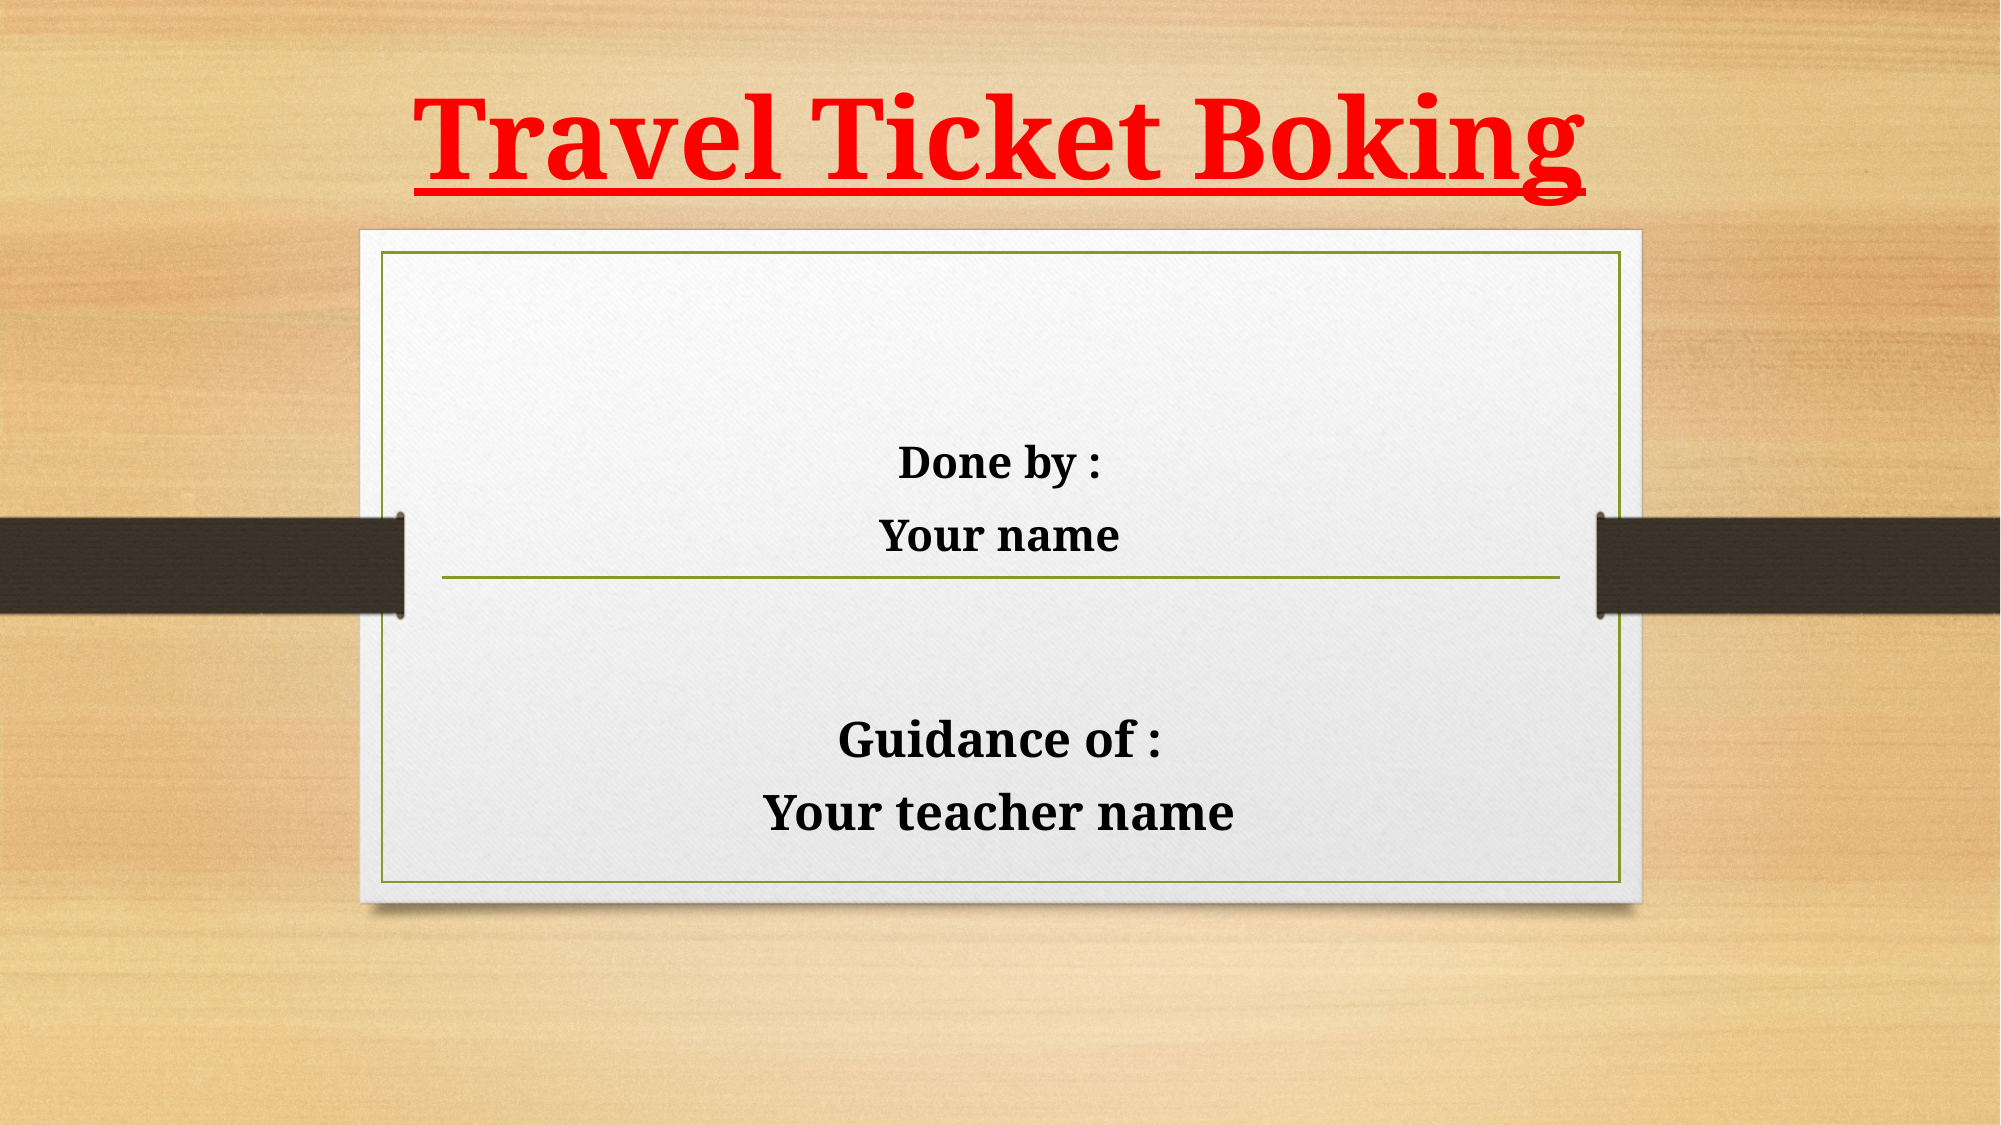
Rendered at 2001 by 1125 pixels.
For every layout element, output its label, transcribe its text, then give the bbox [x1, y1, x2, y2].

picture [0, 0, 2001, 1125]
title Travel Ticket Boking [249, 42, 1750, 210]
subtitle Done by : Your name [249, 426, 1750, 570]
text_box Guidance of : Your teacher name [249, 707, 1750, 850]
